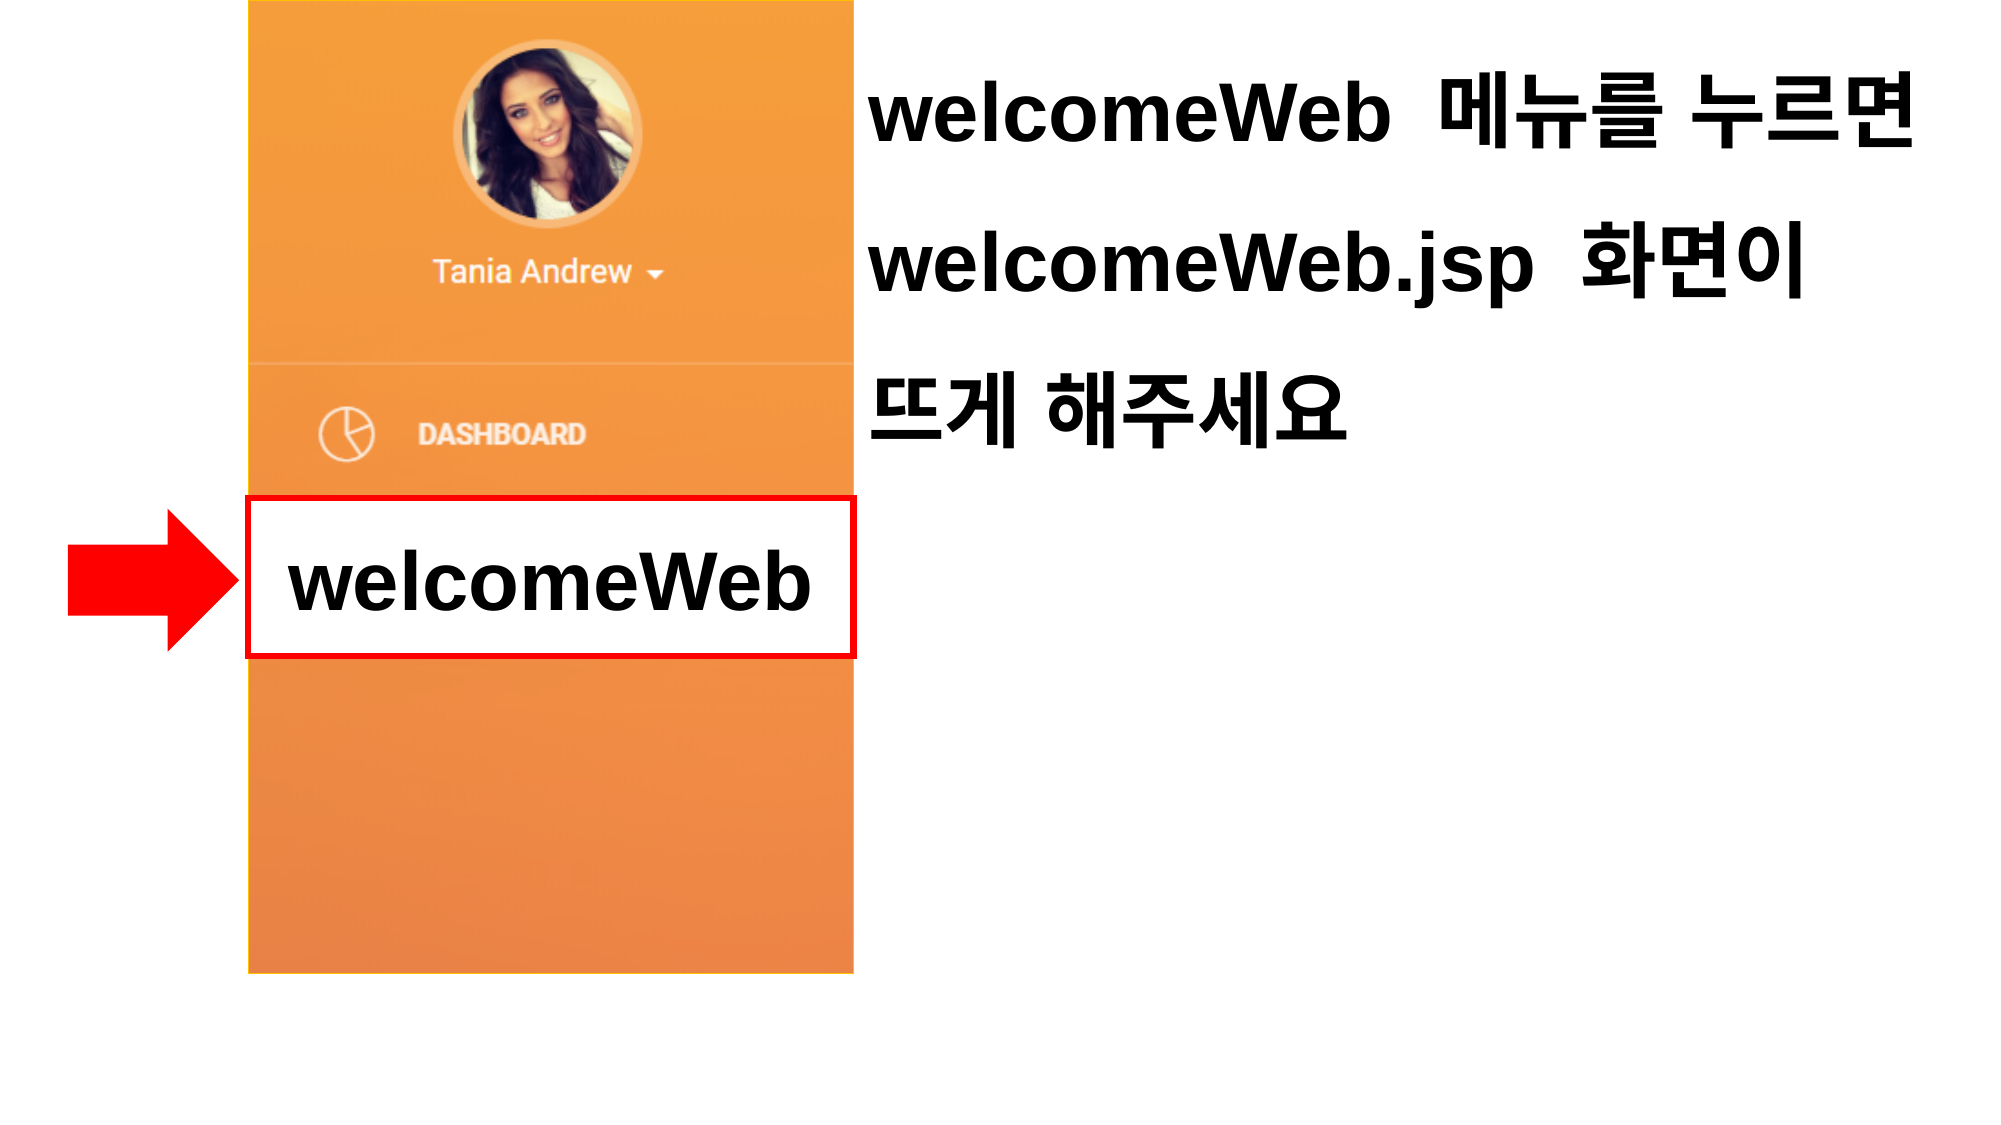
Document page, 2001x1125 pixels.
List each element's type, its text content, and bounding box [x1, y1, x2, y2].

text_box welcomeWeb 메뉴를 누르면 welcomeWeb.jsp 화면이 뜨게 해주세요 [854, 0, 2000, 466]
picture [248, 0, 854, 974]
text_box [67, 508, 240, 652]
